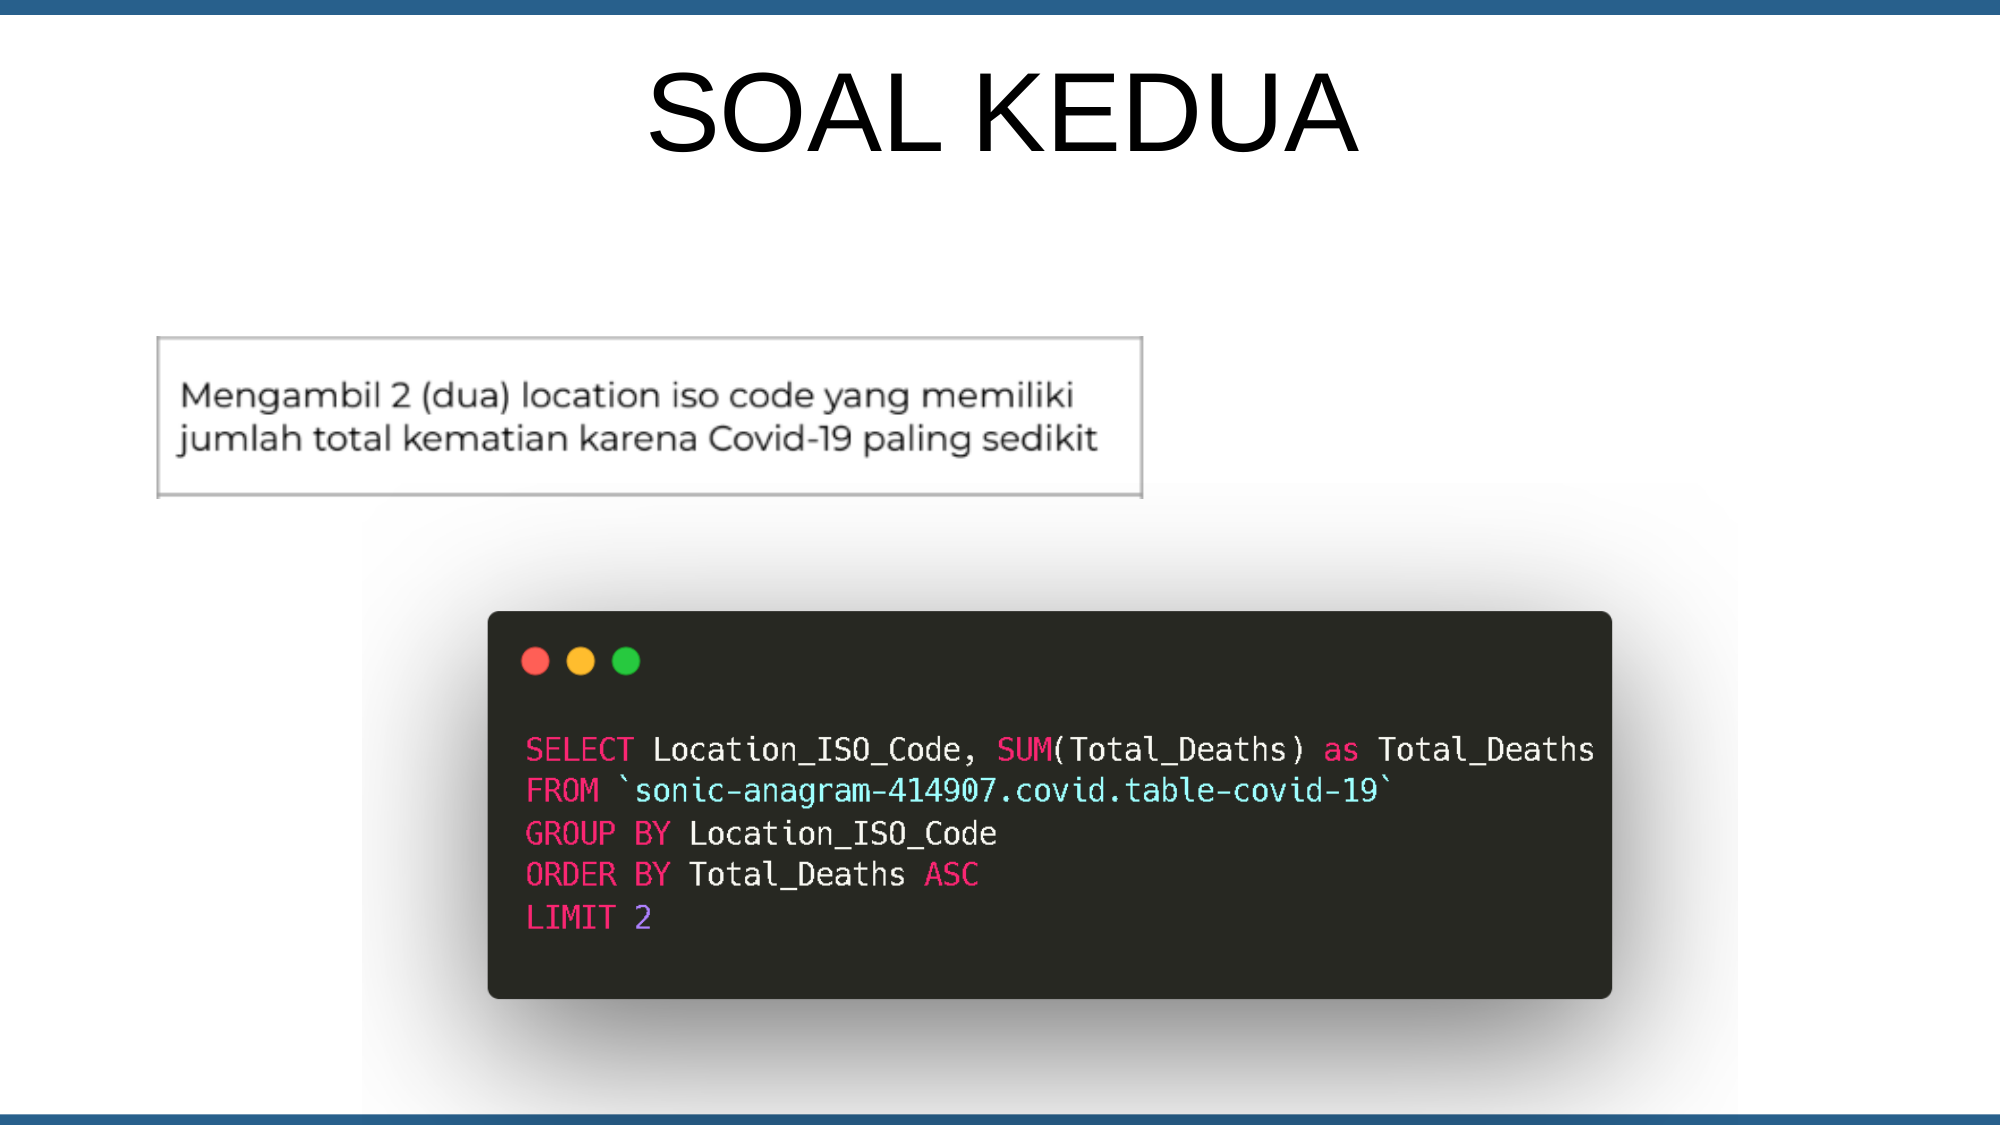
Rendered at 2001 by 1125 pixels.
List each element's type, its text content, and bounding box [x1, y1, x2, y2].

list SOAL KEDUA [53, 55, 1952, 175]
picture [134, 336, 1738, 1125]
